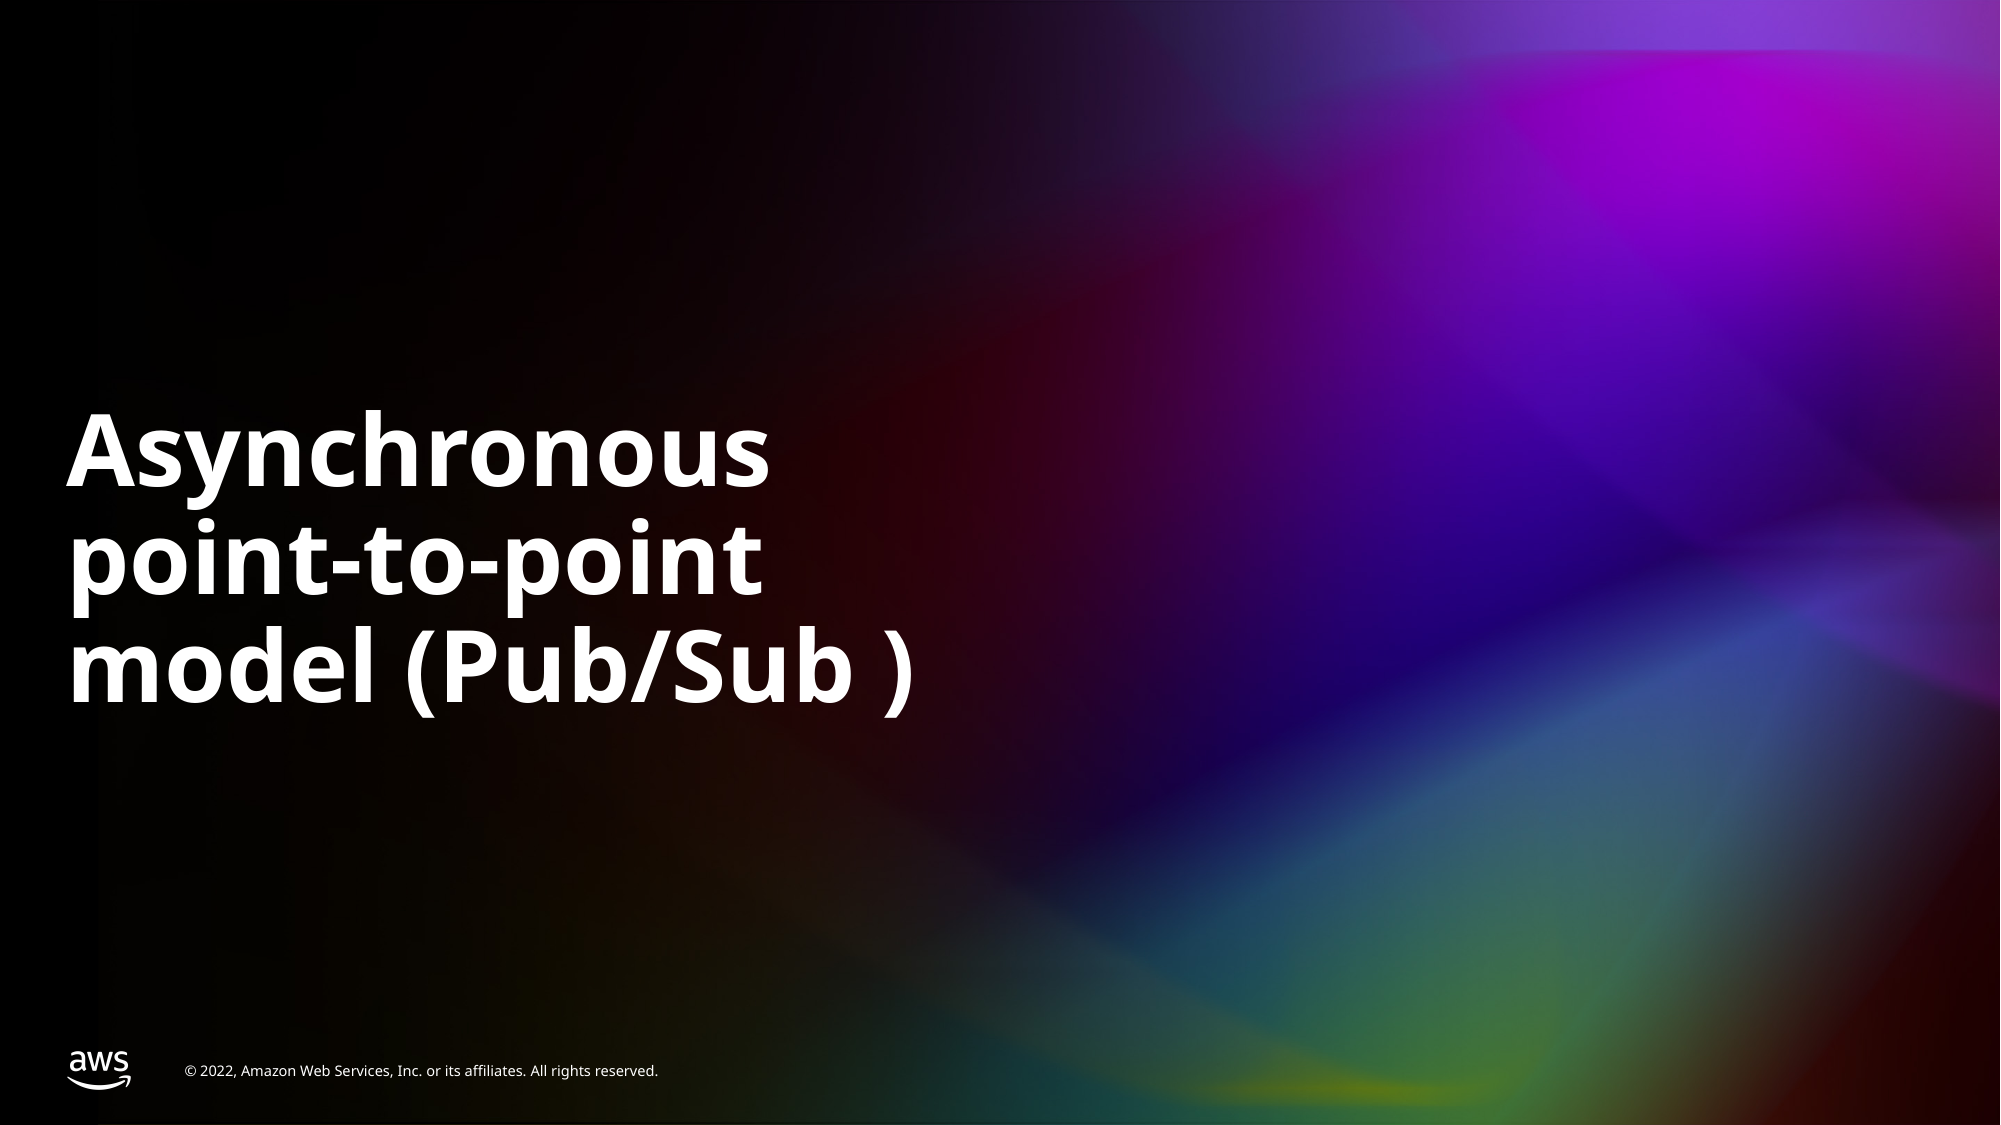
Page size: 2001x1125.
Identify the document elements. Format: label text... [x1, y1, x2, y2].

picture [0, 0, 2000, 1125]
title Asynchronous point-to-point model (Pub/Sub ) [65, 391, 1323, 734]
